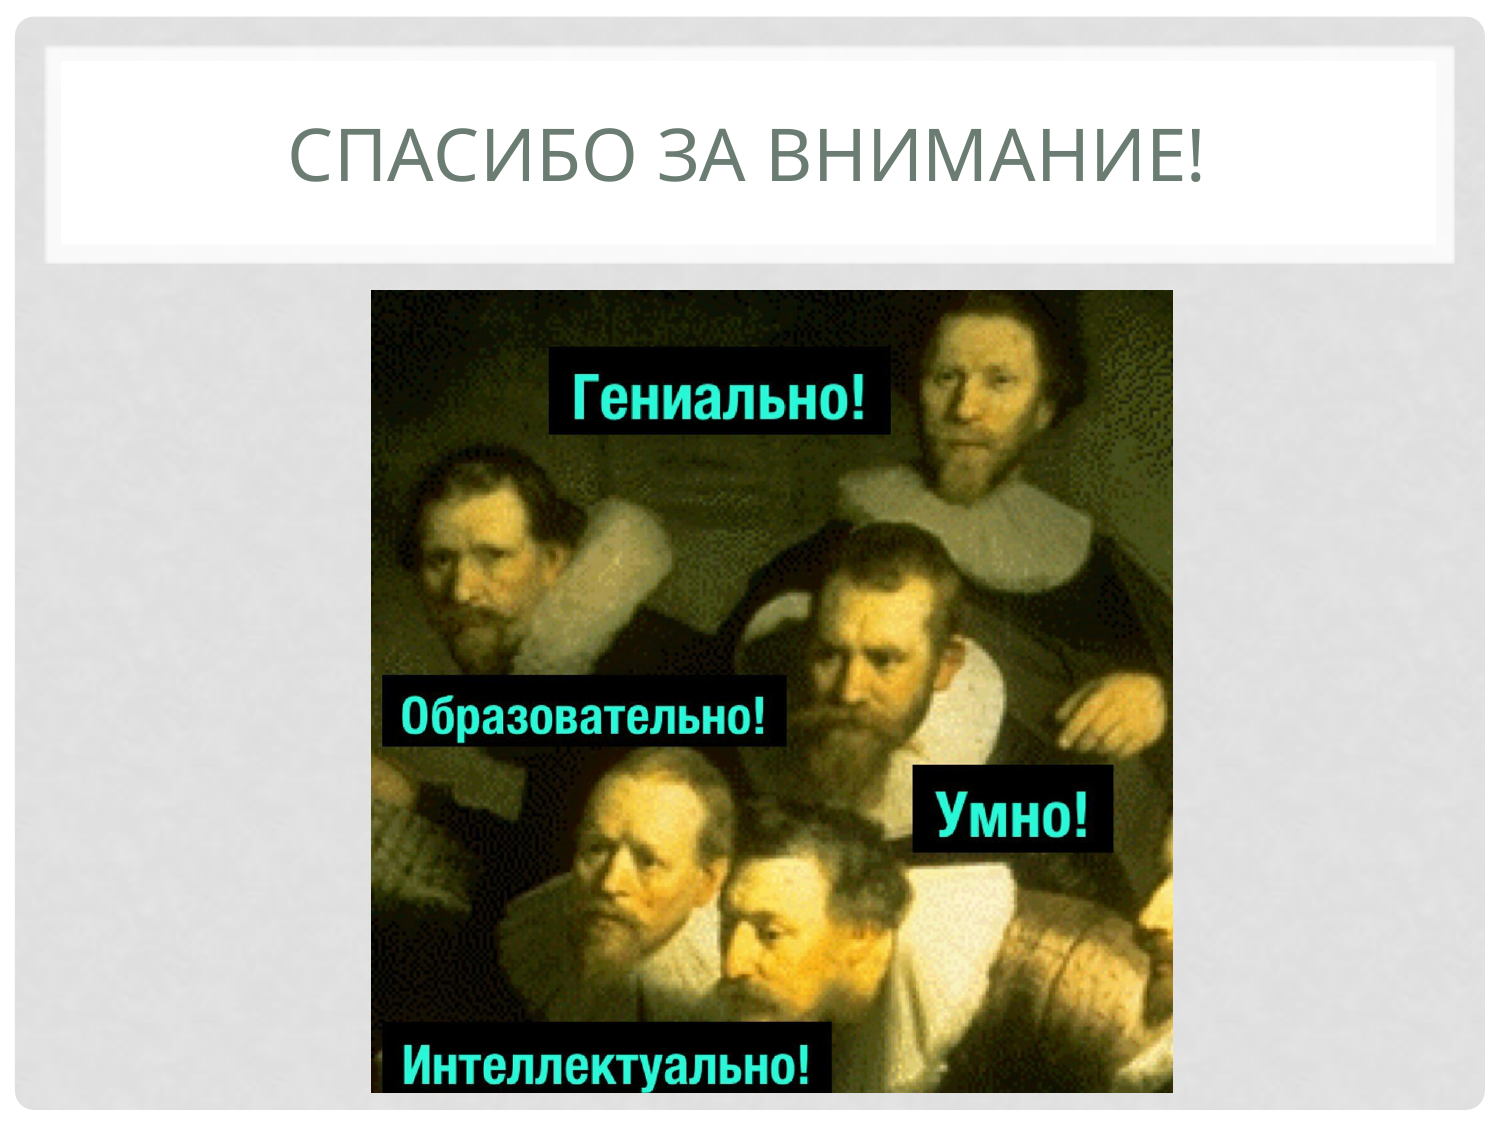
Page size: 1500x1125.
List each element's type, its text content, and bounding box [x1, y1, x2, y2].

title Спасибо за внимание! [69, 66, 1425, 238]
picture [370, 290, 1173, 1093]
